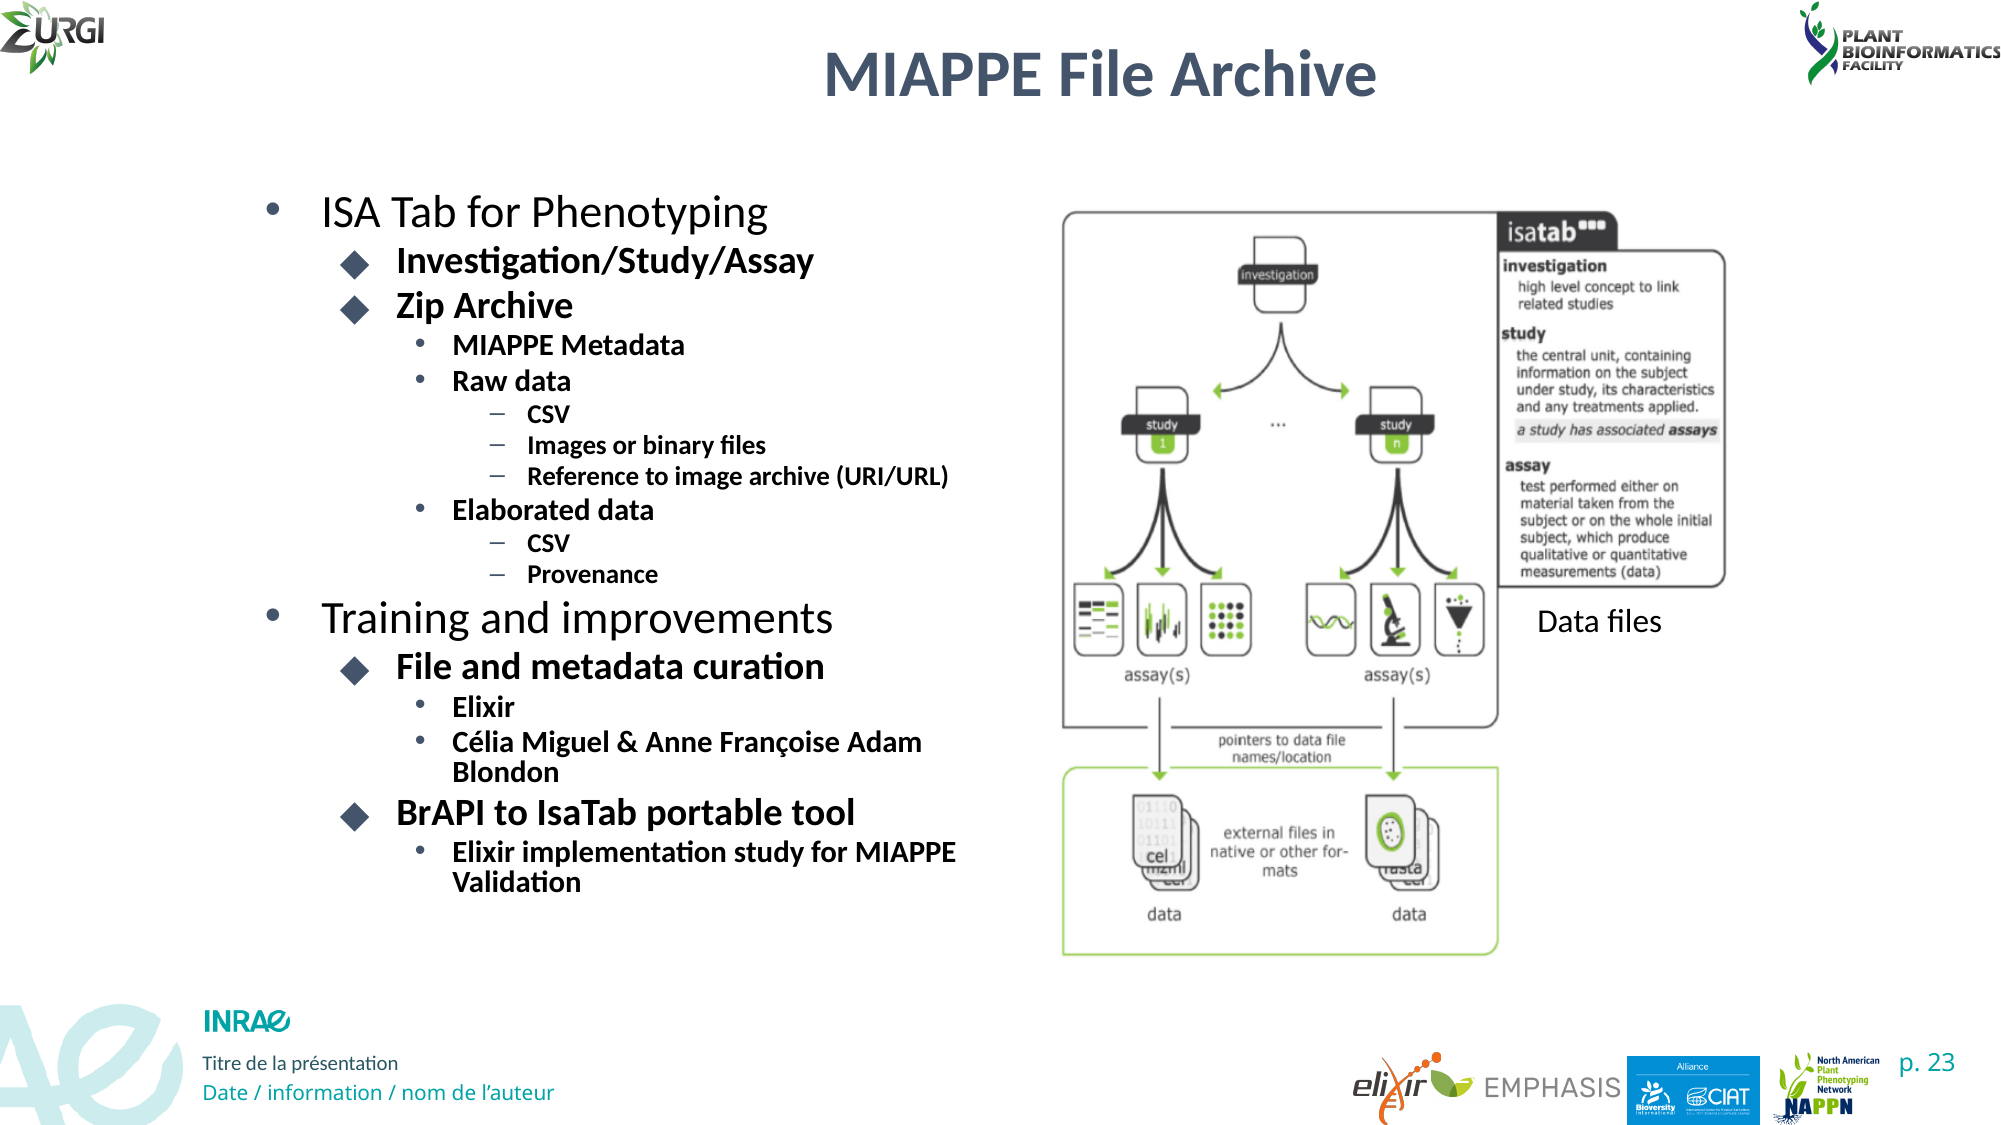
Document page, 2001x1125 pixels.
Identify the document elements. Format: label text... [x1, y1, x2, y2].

picture [1637, 1105, 1660, 1110]
picture [0, 996, 329, 1125]
picture [1770, 1050, 1881, 1125]
picture [1740, 1089, 1749, 1104]
picture [1643, 1082, 1651, 1092]
title MIAPPE File Archive [527, 0, 1675, 149]
slide_number 23 [1149, 1046, 1500, 1083]
picture [1027, 160, 1736, 988]
picture [0, 1, 104, 74]
picture [1799, 1, 2001, 86]
picture [1648, 1097, 1658, 1103]
slide_number [1151, 1082, 1502, 1125]
picture [1500, 1069, 1623, 1101]
picture [1728, 1091, 1738, 1104]
picture [1651, 1089, 1662, 1095]
list ISA Tab for Phenotyping Investigation/Study/Assay Zip Archive MIAPPE Metadata Raw data CSV Images or binary files Reference to image archive (URI/URL) Elaborated data CSV Provenance Training and improvements File and metadata curation Elixir Célia Miguel & Anne Françoise Adam Blondon BrAPI to IsaTab portable tool Elixir implementation study for MIAPPE Validation [249, 184, 1012, 1005]
